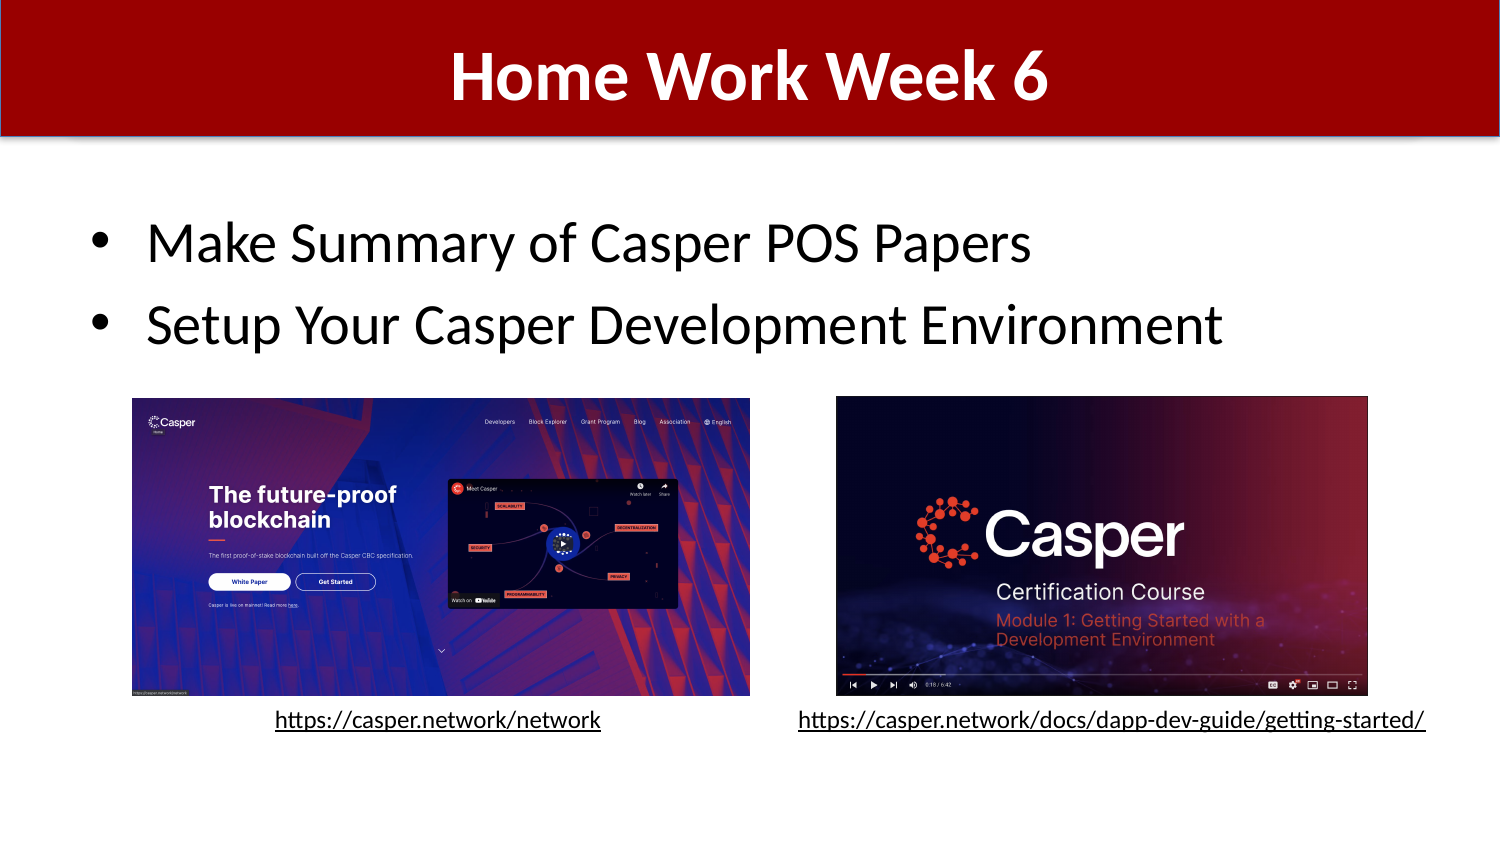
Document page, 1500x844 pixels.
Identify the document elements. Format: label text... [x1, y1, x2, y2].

list Make Summary of Casper POS Papers Setup Your Casper Development Environment [74, 196, 1426, 824]
picture [836, 396, 1369, 696]
text_box https://casper.network/docs/dapp-dev-guide/getting-started/ [783, 696, 1447, 741]
picture [131, 398, 751, 696]
title Home Work Week 6 [75, 20, 1425, 123]
text_box https://casper.network/network [132, 704, 750, 741]
